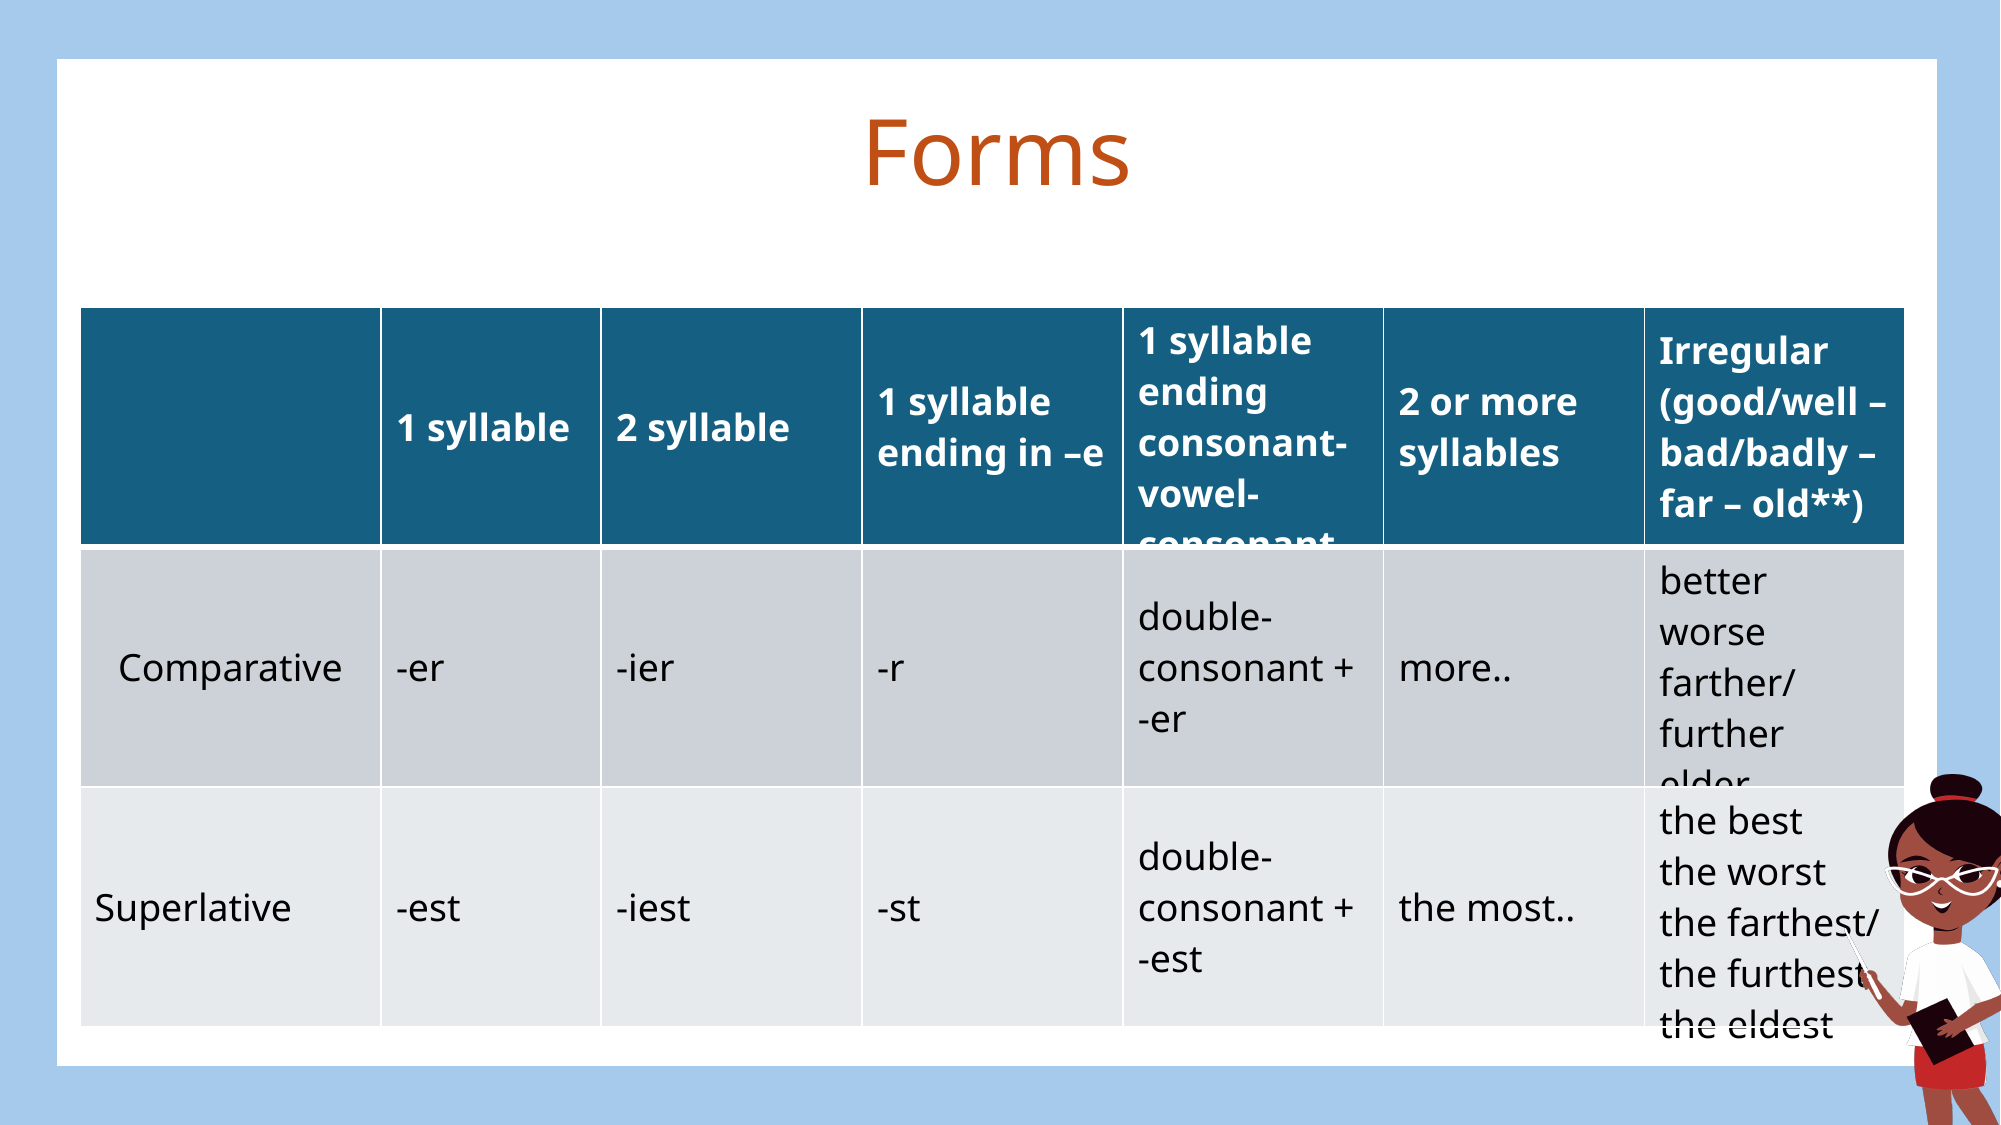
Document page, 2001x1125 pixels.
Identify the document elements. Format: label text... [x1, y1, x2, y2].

table_cell Comparative [81, 550, 380, 786]
table_cell better worse farther/further elder [1645, 550, 1904, 786]
table_cell -est [382, 788, 600, 1026]
table_cell -iest [602, 788, 861, 1026]
table_cell -er [382, 550, 600, 786]
table_cell -ier [602, 550, 861, 786]
table_header 1 syllable ending in –e [863, 308, 1122, 544]
table_header [81, 308, 380, 544]
table_header 1 syllable ending consonant-vowel-consonant [1124, 308, 1383, 544]
table_cell the most.. [1384, 788, 1644, 1026]
table_header 1 syllable [382, 308, 600, 544]
table_header Irregular (good/well – bad/badly – far – old**) [1645, 308, 1904, 544]
table_cell -st [863, 788, 1122, 1026]
table_header 2 syllable [602, 308, 861, 544]
text_box [1844, 767, 2000, 1125]
text_box Forms [846, 86, 1148, 212]
table_cell Superlative [81, 788, 380, 1026]
text_box [24, 26, 1970, 1098]
table_header 2 or more syllables [1384, 308, 1644, 544]
table_cell -r [863, 550, 1122, 786]
table_cell the best the worst the farthest/ the furthest the eldest [1645, 788, 1844, 1026]
table_cell more.. [1384, 550, 1644, 786]
table_cell double-consonant + -est [1124, 788, 1383, 1026]
table_cell double-consonant + -er [1124, 550, 1383, 786]
